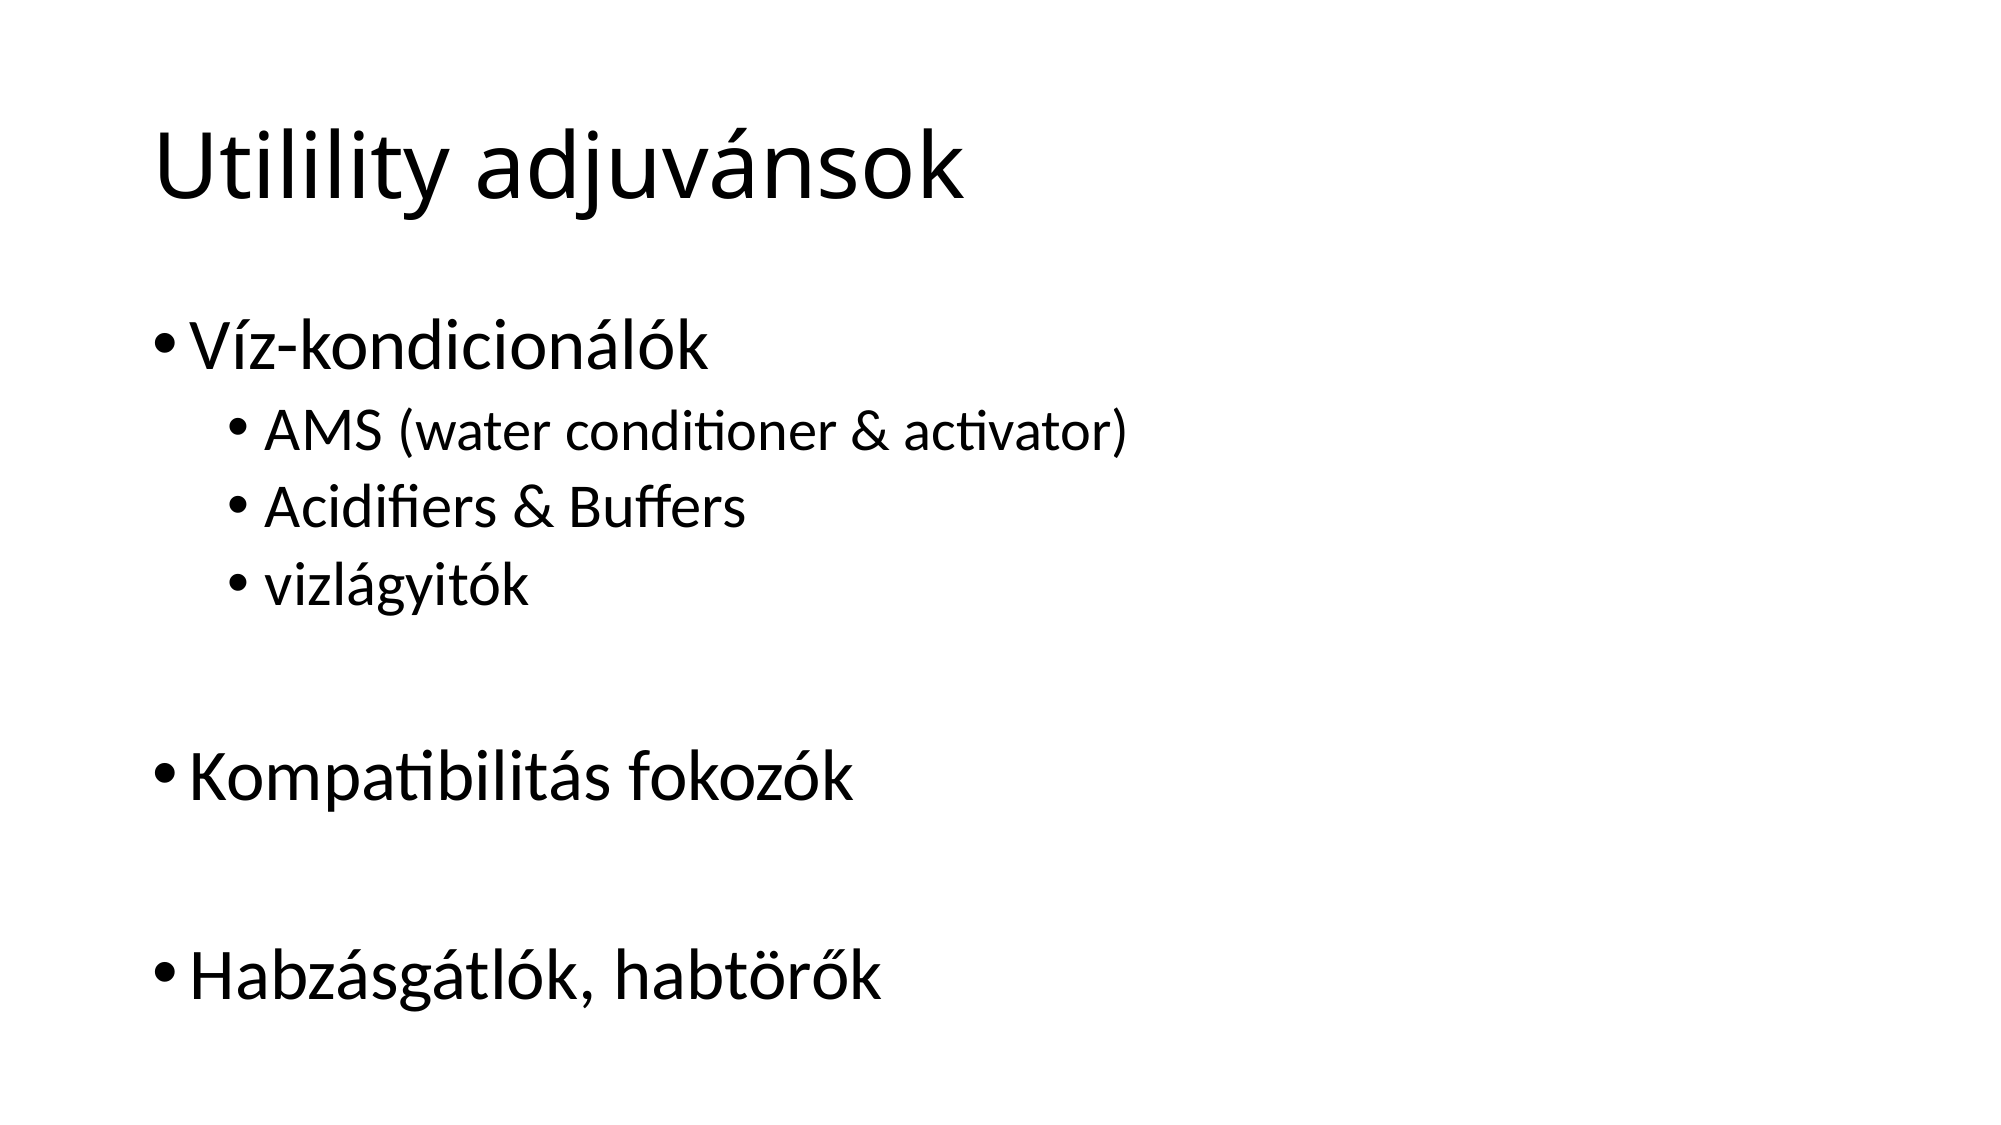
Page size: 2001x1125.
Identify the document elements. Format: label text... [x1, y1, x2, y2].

title Utilility adjuvánsok [137, 59, 1863, 278]
list Víz-kondicionálók AMS (water conditioner & activator) Acidifiers & Buffers vizlágyitók Kompatibilitás fokozók Habzásgátlók, habtörők [137, 299, 1863, 1014]
